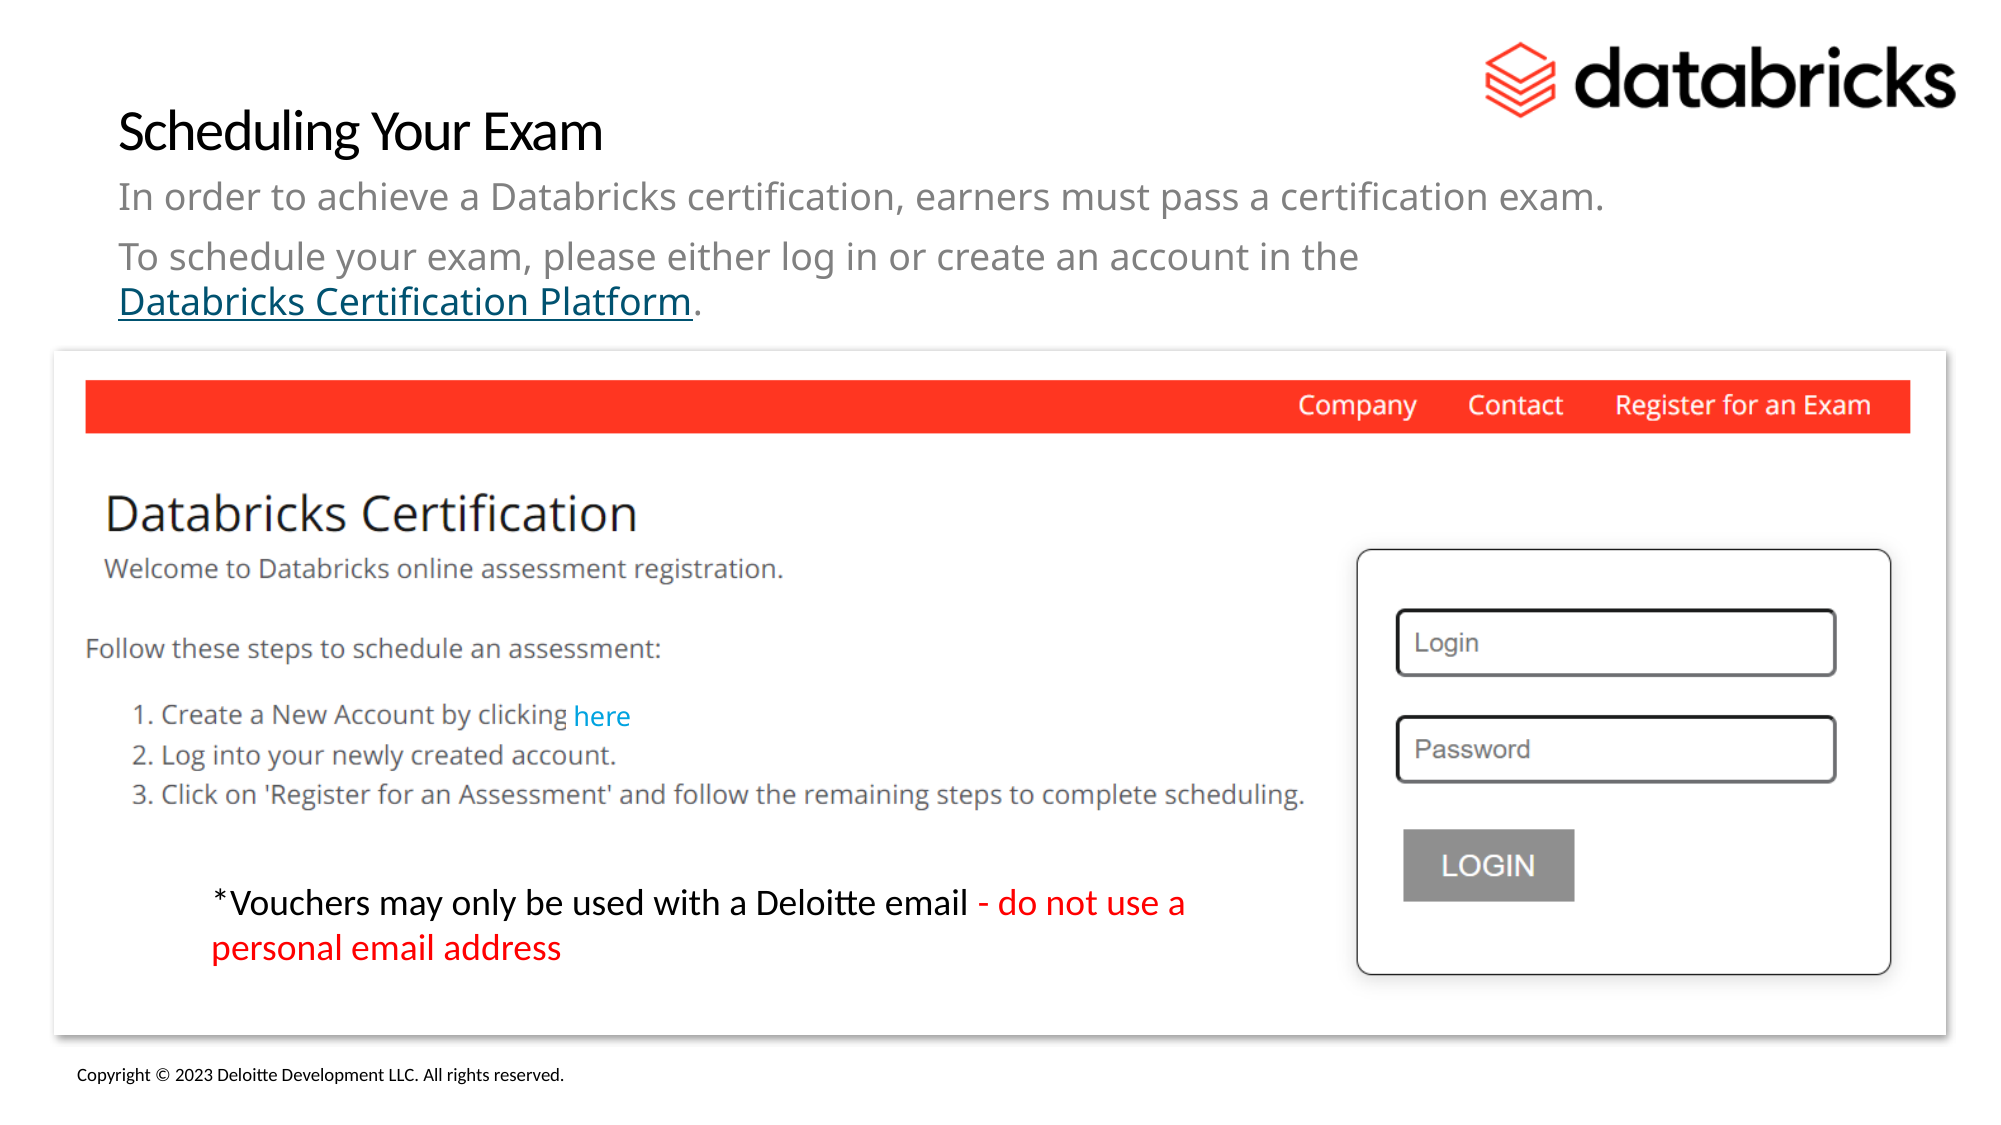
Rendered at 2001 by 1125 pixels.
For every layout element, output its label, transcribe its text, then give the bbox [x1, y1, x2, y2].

picture [68, 365, 1932, 1021]
picture [1480, 39, 1960, 120]
title Scheduling Your Exam [118, 64, 1819, 162]
list In order to achieve a Databricks certification, earners must pass a certification exam. To schedule your exam, please either log in or create an account in the Databricks Certification Platform. [118, 172, 1819, 251]
